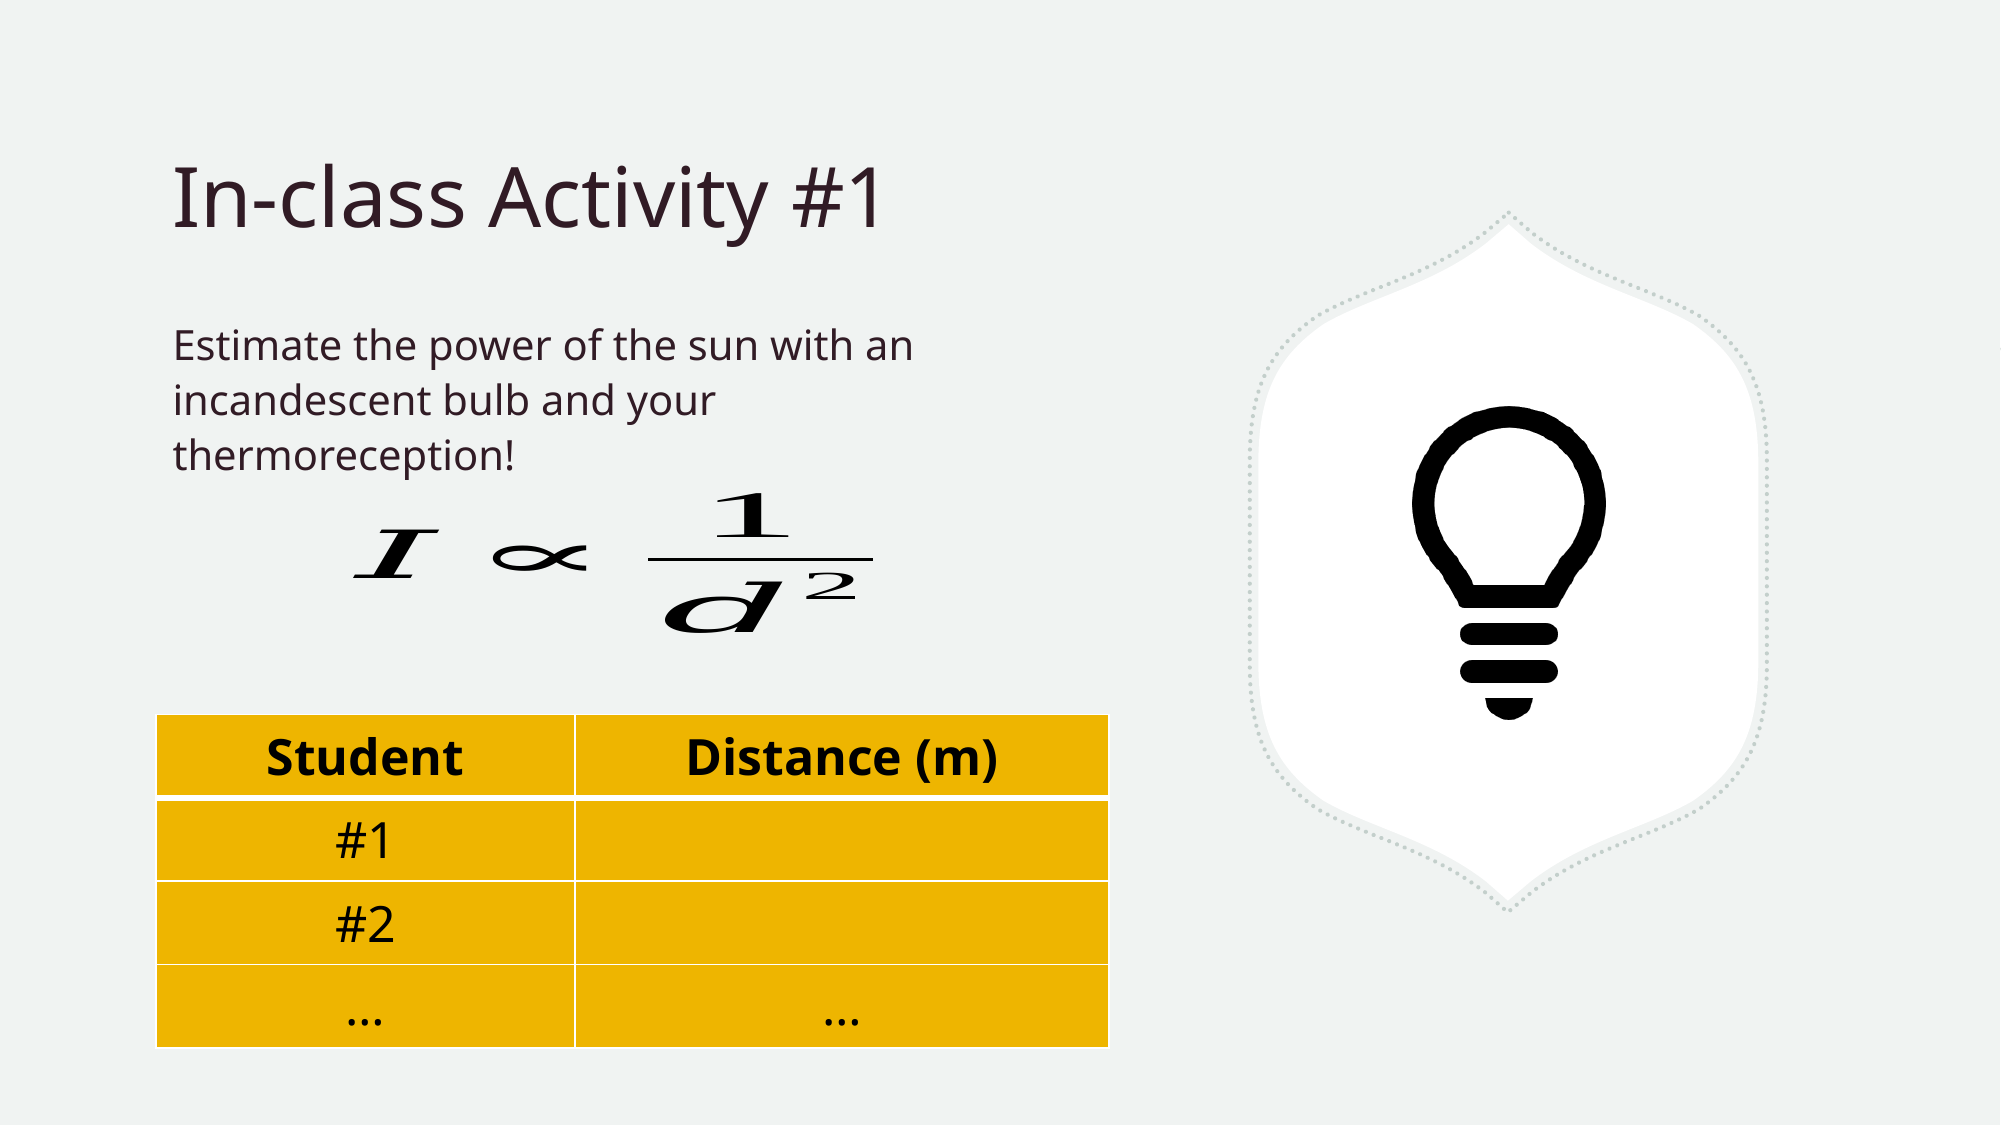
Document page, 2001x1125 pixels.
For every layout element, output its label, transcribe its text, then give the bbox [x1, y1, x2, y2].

picture [1329, 383, 1688, 742]
table_header Student [157, 715, 574, 795]
text_box [1248, 211, 1768, 913]
table_header Distance (m) [576, 715, 1108, 795]
table_cell [576, 801, 1108, 880]
list Estimate the power of the sun with an incandescent bulb and your thermoreception! [157, 305, 1064, 714]
table_cell … [157, 965, 574, 1047]
table_cell [576, 882, 1108, 964]
text_box [0, 0, 2000, 1125]
table_cell #1 [157, 801, 574, 880]
table_cell #2 [157, 882, 574, 964]
title In-class Activity #1 [157, 70, 1064, 305]
table_cell … [576, 965, 1108, 1047]
text_box [1257, 223, 1760, 901]
